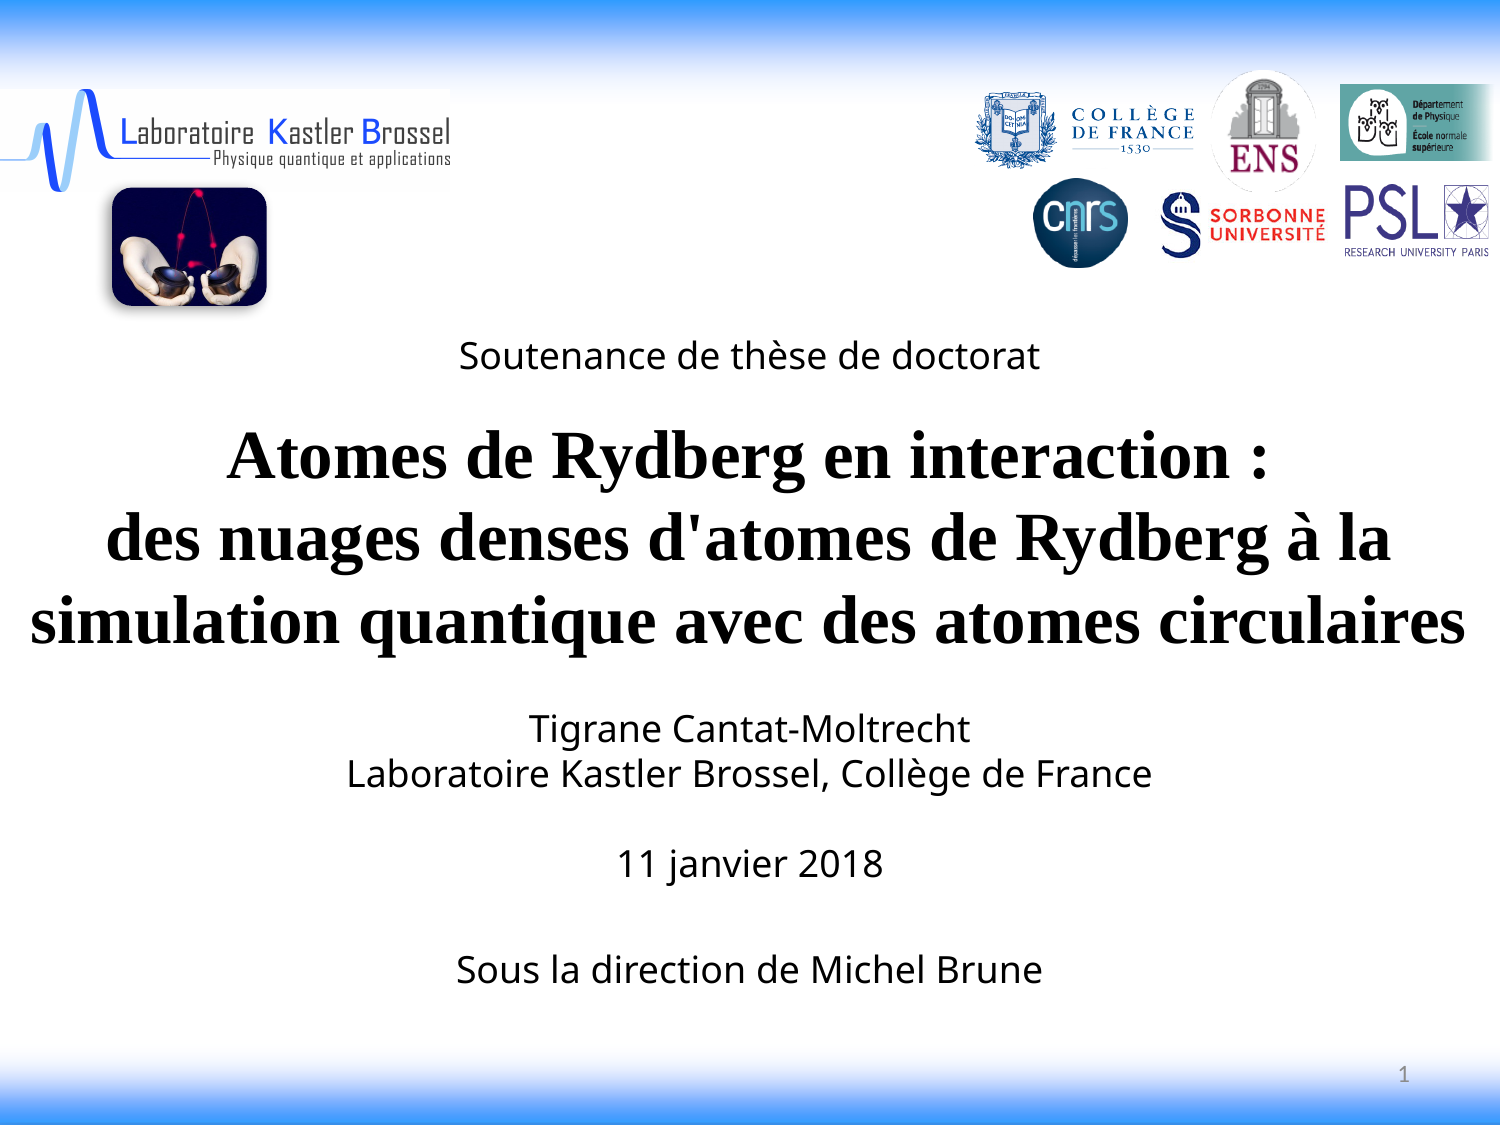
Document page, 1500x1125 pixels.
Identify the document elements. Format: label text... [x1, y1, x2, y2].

picture [0, 0, 1500, 362]
text_box Tigrane Cantat-Moltrecht Laboratoire Kastler Brossel, Collège de France 11 janvier 2018 [74, 705, 1425, 935]
picture [0, 705, 1500, 1125]
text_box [1033, 178, 1128, 268]
title Atomes de Rydberg en interaction : des nuages denses d'atomes de Rydberg à la simulation quantique avec des atomes circulaires [0, 362, 1500, 705]
text_box Sous la direction de Michel Brune [441, 938, 1059, 999]
slide_number 1 [1074, 1042, 1425, 1103]
text_box Soutenance de thèse de doctorat [444, 324, 1056, 385]
